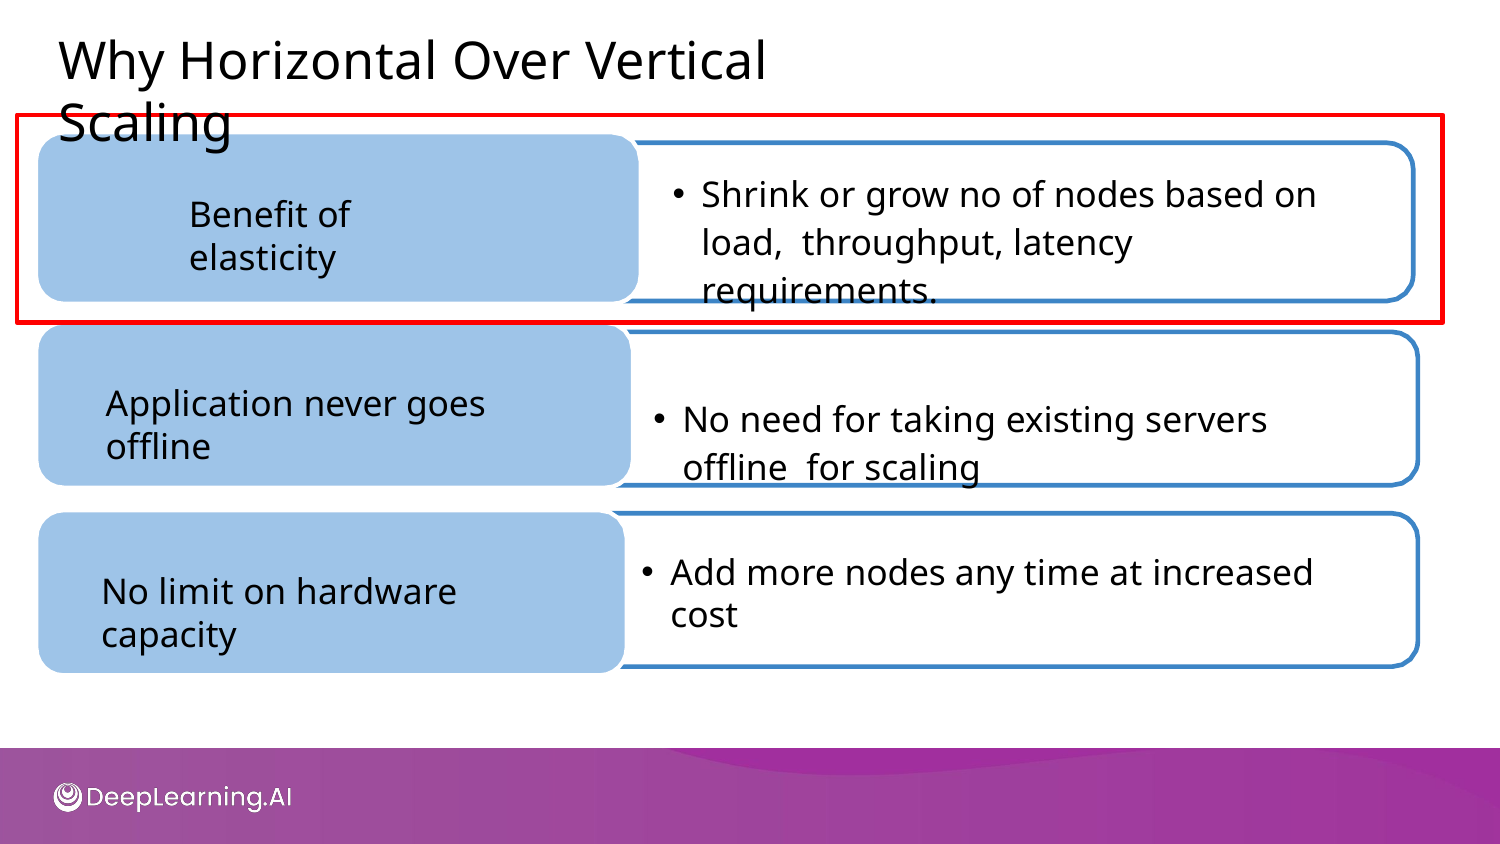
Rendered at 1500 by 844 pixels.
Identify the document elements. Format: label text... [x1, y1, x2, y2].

text_box [17, 114, 1443, 323]
text_box Shrink or grow no of nodes based on load, throughput, latency requirements. No need for taking existing servers ofﬂine for scaling [651, 323, 1341, 488]
picture [0, 748, 1500, 844]
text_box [33, 320, 636, 490]
text_box [634, 513, 1418, 667]
text_box Add more nodes any time at increased cost [639, 547, 1330, 635]
title Why Horizontal Over Vertical Scaling [56, 24, 914, 169]
text_box [1341, 331, 1418, 486]
text_box [640, 331, 651, 486]
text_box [33, 507, 630, 678]
